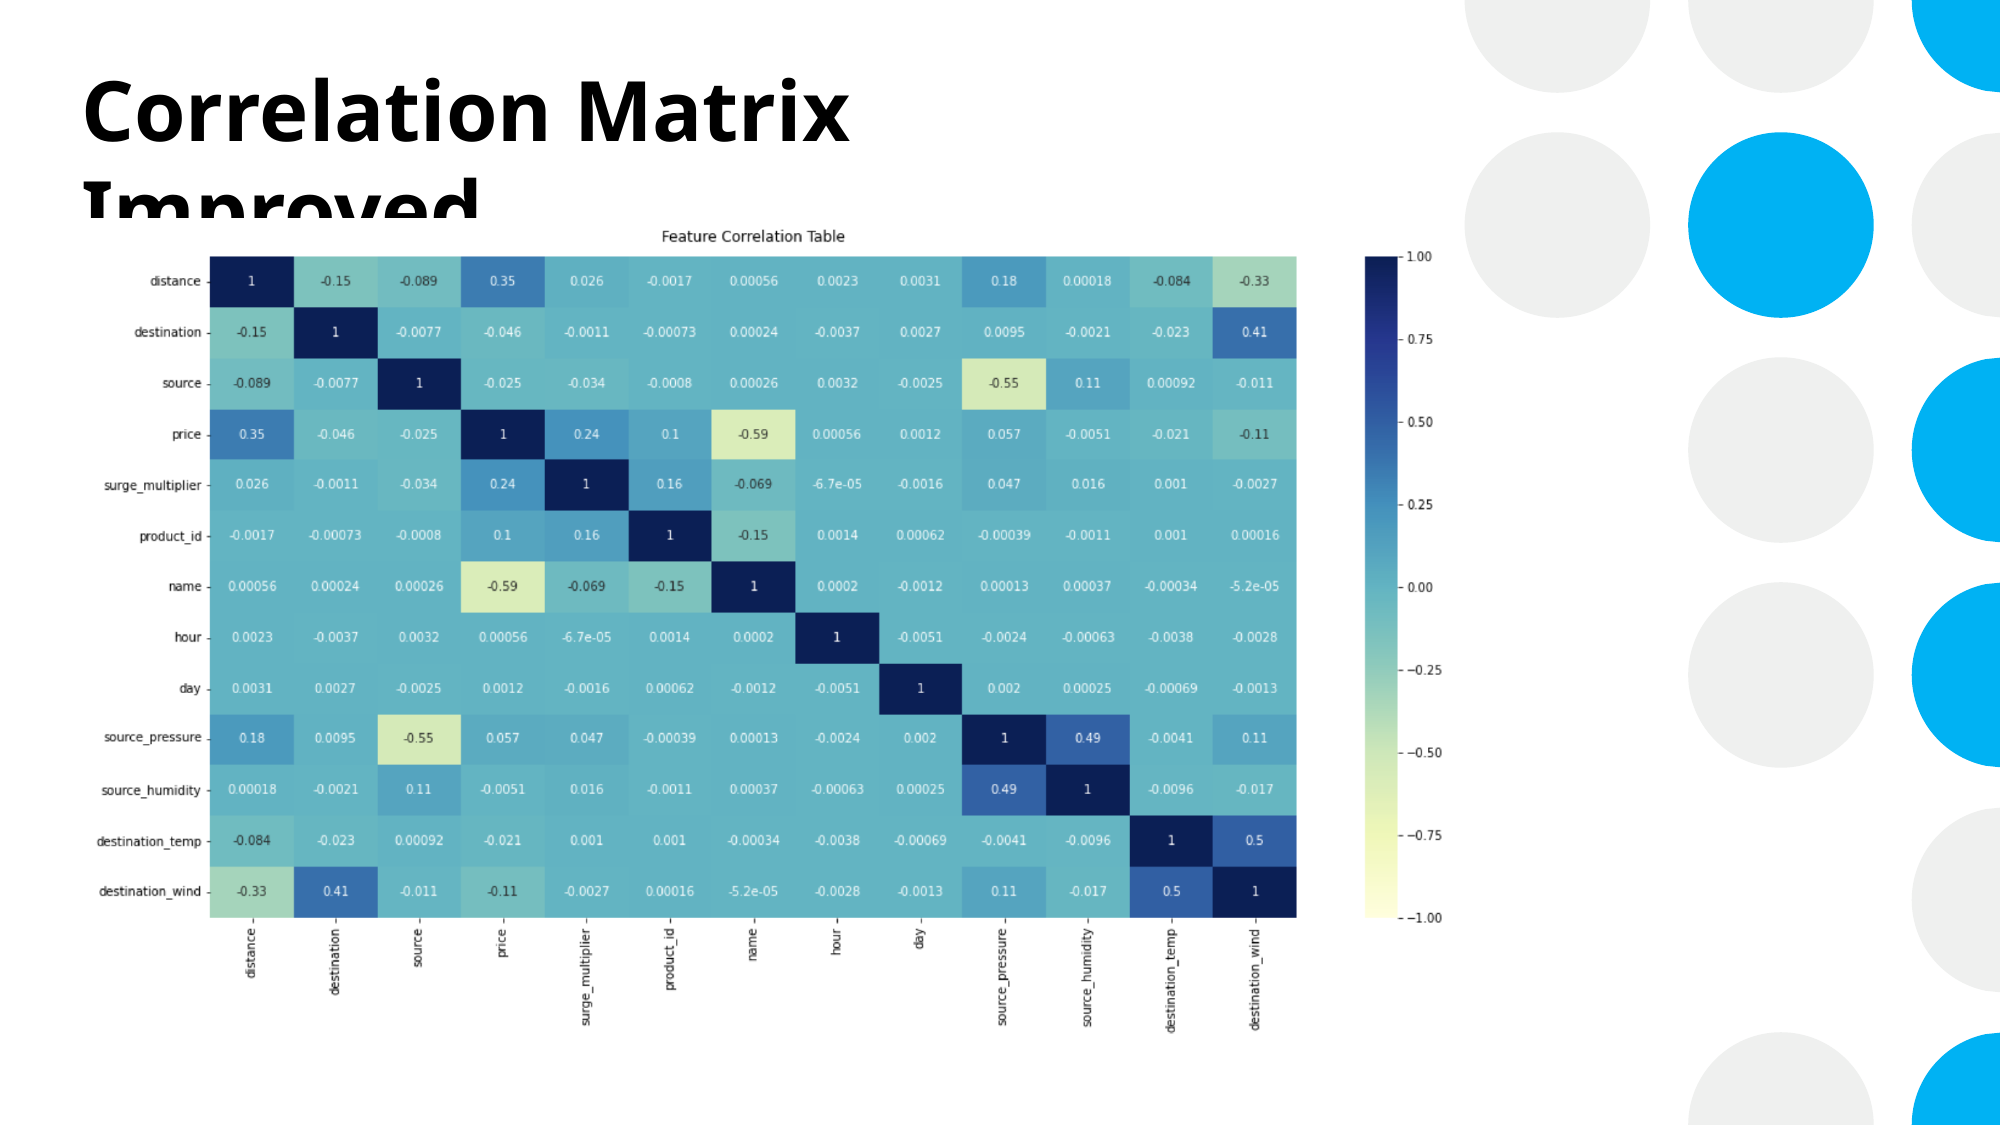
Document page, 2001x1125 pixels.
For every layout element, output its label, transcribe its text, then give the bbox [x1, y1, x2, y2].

title Correlation Matrix Improved [66, 50, 1270, 218]
picture [66, 218, 1462, 1061]
